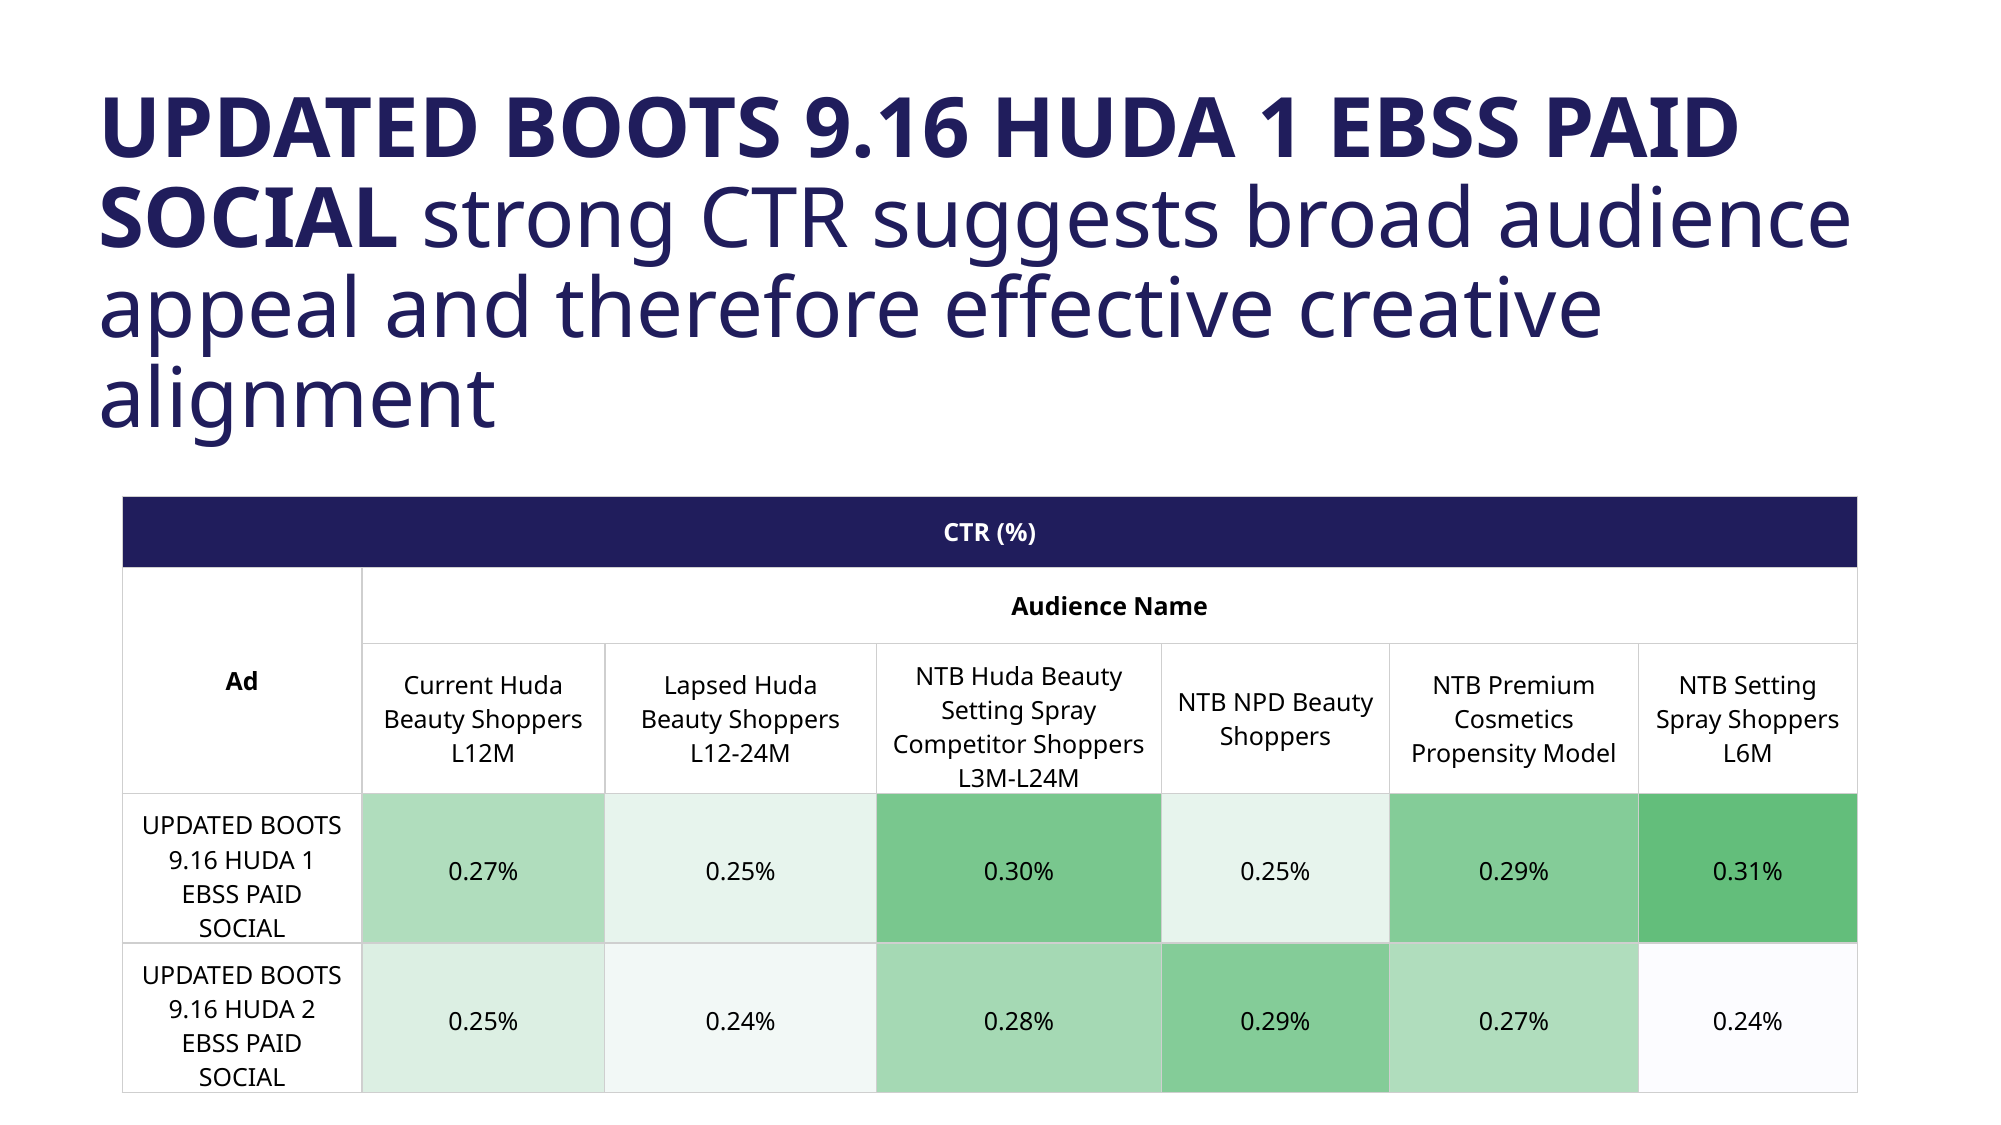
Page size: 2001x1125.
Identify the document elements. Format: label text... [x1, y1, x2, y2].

table_cell 0.27% [363, 794, 604, 942]
table_cell UPDATED BOOTS 9.16 HUDA 2 EBSS PAID SOCIAL [123, 944, 361, 1092]
table_cell NTB Huda Beauty Setting Spray Competitor Shoppers L3M-L24M [877, 644, 1161, 793]
table_cell 0.25% [363, 944, 604, 1092]
table_header CTR (%) [123, 497, 1857, 567]
table_cell 0.31% [1639, 794, 1857, 942]
table_cell UPDATED BOOTS 9.16 HUDA 1 EBSS PAID SOCIAL [123, 794, 361, 942]
table_cell 0.25% [605, 794, 876, 942]
table_cell Audience Name [363, 568, 1857, 643]
table_cell 0.27% [1390, 944, 1638, 1092]
table_cell 0.28% [877, 944, 1161, 1092]
table_cell 0.24% [1639, 944, 1857, 1092]
table_cell Ad [123, 568, 361, 793]
title UPDATED BOOTS 9.16 HUDA 1 EBSS PAID SOCIAL strong CTR suggests broad audience appeal and therefore effective creative alignment [98, 85, 1858, 446]
table_cell NTB Premium Cosmetics Propensity Model [1390, 644, 1638, 793]
table_cell 0.29% [1162, 944, 1389, 1092]
table_cell Current Huda Beauty Shoppers L12M [363, 644, 604, 793]
table_cell NTB Setting Spray Shoppers L6M [1639, 644, 1857, 793]
table_cell NTB NPD Beauty Shoppers [1162, 644, 1389, 793]
table_cell 0.30% [877, 794, 1161, 942]
table_cell Lapsed Huda Beauty Shoppers L12-24M [606, 644, 876, 793]
table_cell 0.24% [605, 944, 876, 1092]
table_cell 0.25% [1162, 794, 1389, 942]
table_cell 0.29% [1390, 794, 1638, 942]
